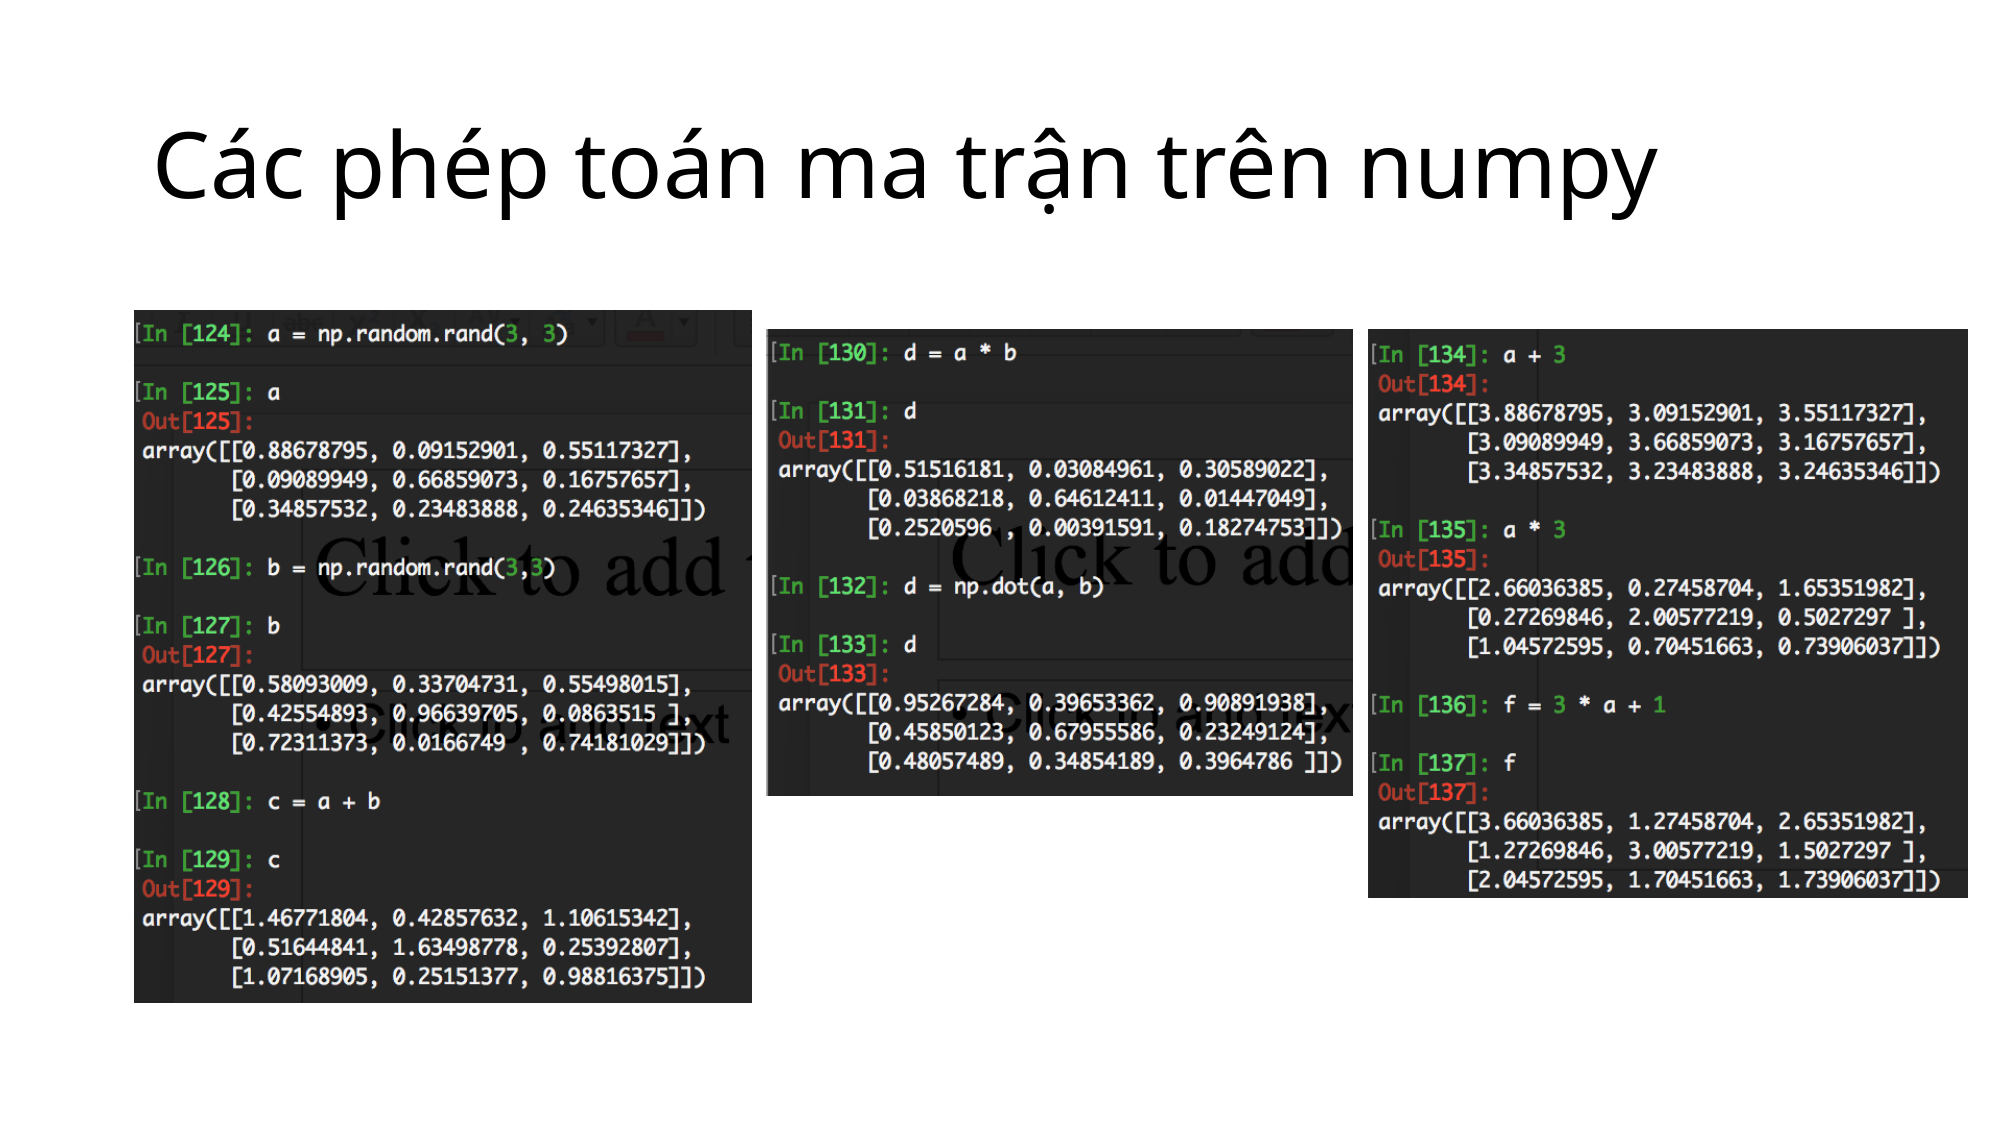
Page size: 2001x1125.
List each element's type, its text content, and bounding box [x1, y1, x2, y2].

picture [766, 329, 1353, 796]
title Các phép toán ma trận trên numpy [137, 59, 1863, 278]
picture [1367, 329, 1968, 898]
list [134, 310, 752, 1003]
